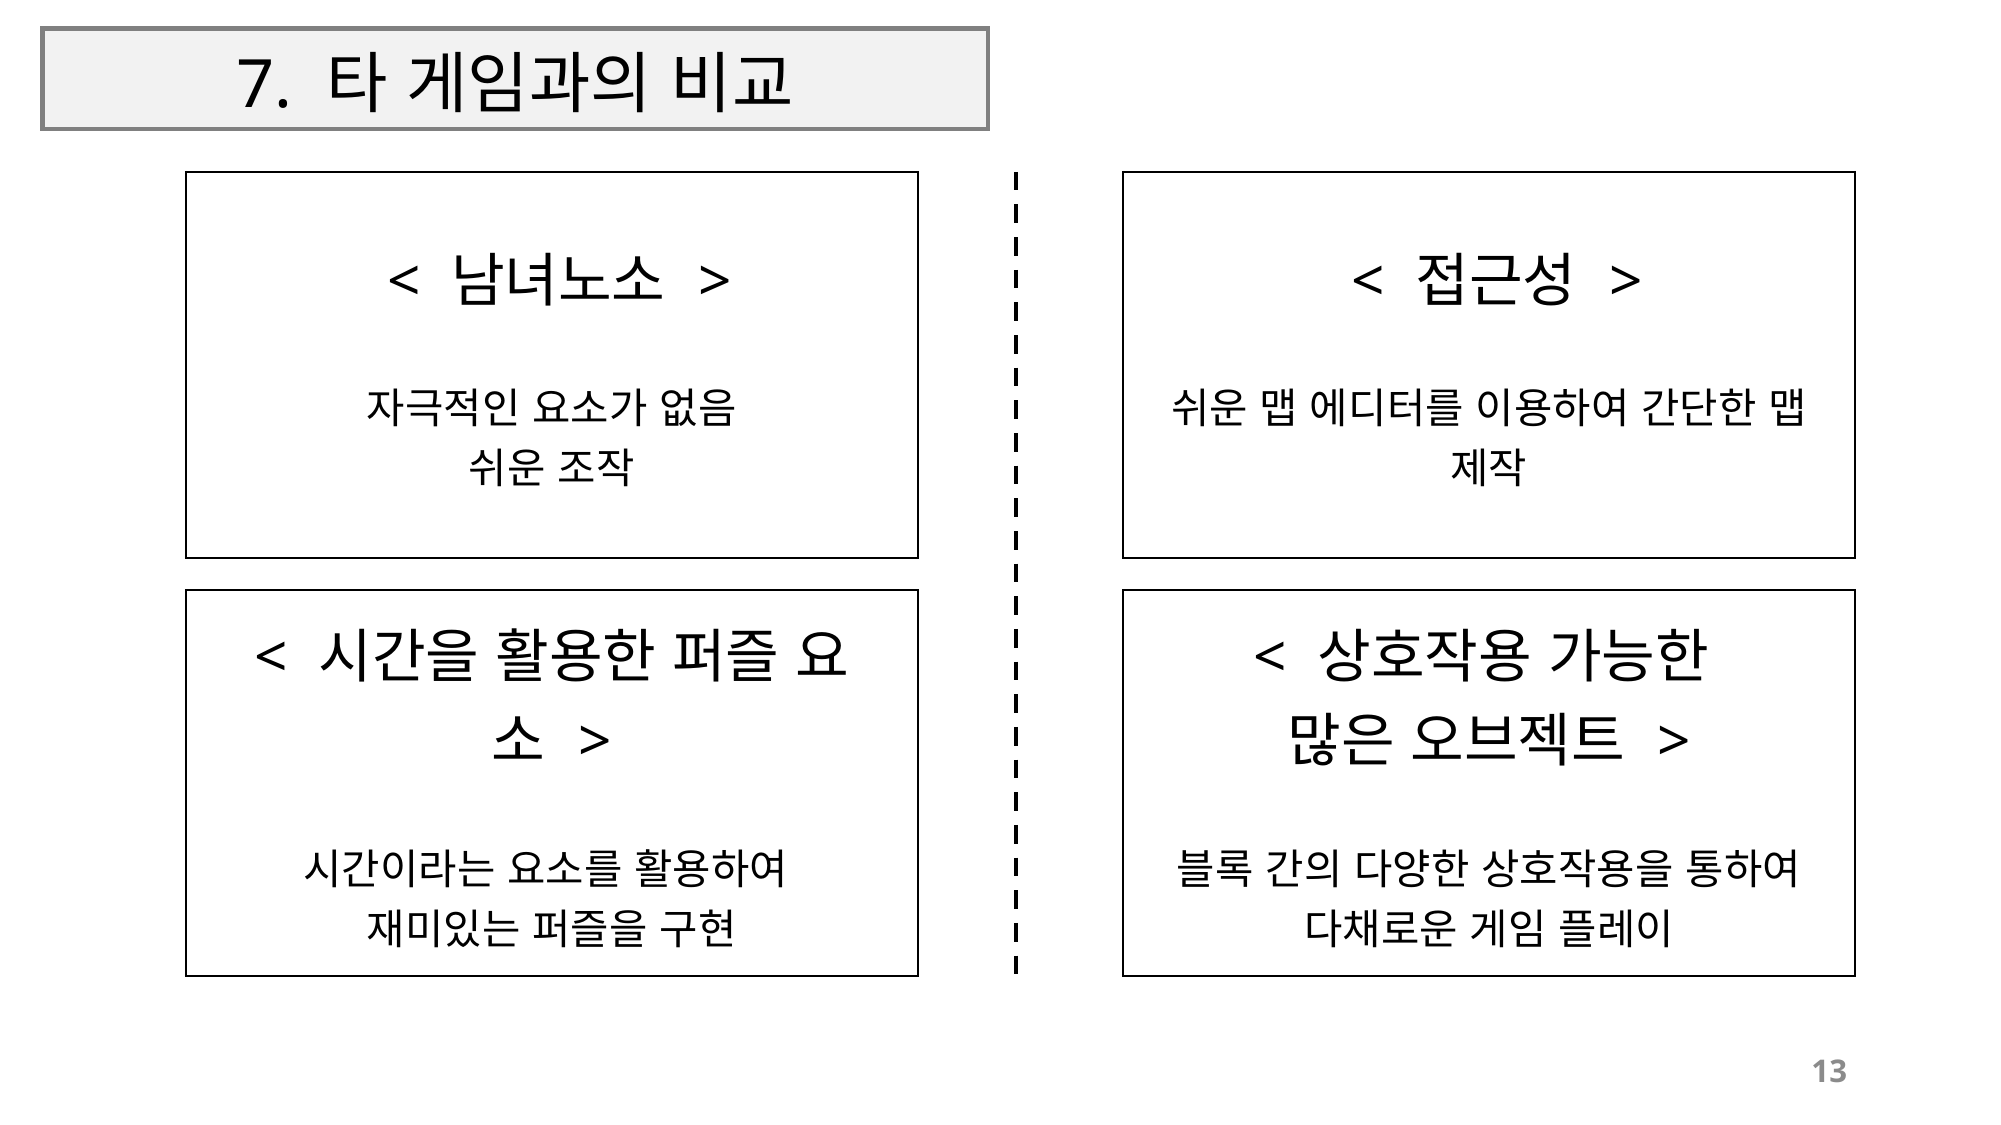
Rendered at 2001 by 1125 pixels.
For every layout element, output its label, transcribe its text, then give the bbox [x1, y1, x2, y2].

table_header < 남녀노소 > 자극적인 요소가 없음 쉬운 조작 [187, 173, 917, 557]
title 7. 타 게임과의 비교 [42, 31, 988, 130]
table_header < 상호작용 가능한 많은 오브젝트 > 블록 간의 다양한 상호작용을 통하여 다채로운 게임 플레이 [1124, 591, 1854, 975]
table_header < 접근성 > 쉬운 맵 에디터를 이용하여 간단한 맵 제작 [1124, 173, 1854, 557]
table_header < 시간을 활용한 퍼즐 요소 > 시간이라는 요소를 활용하여 재미있는 퍼즐을 구현 [187, 591, 917, 975]
slide_number 13 [1412, 1042, 1863, 1103]
